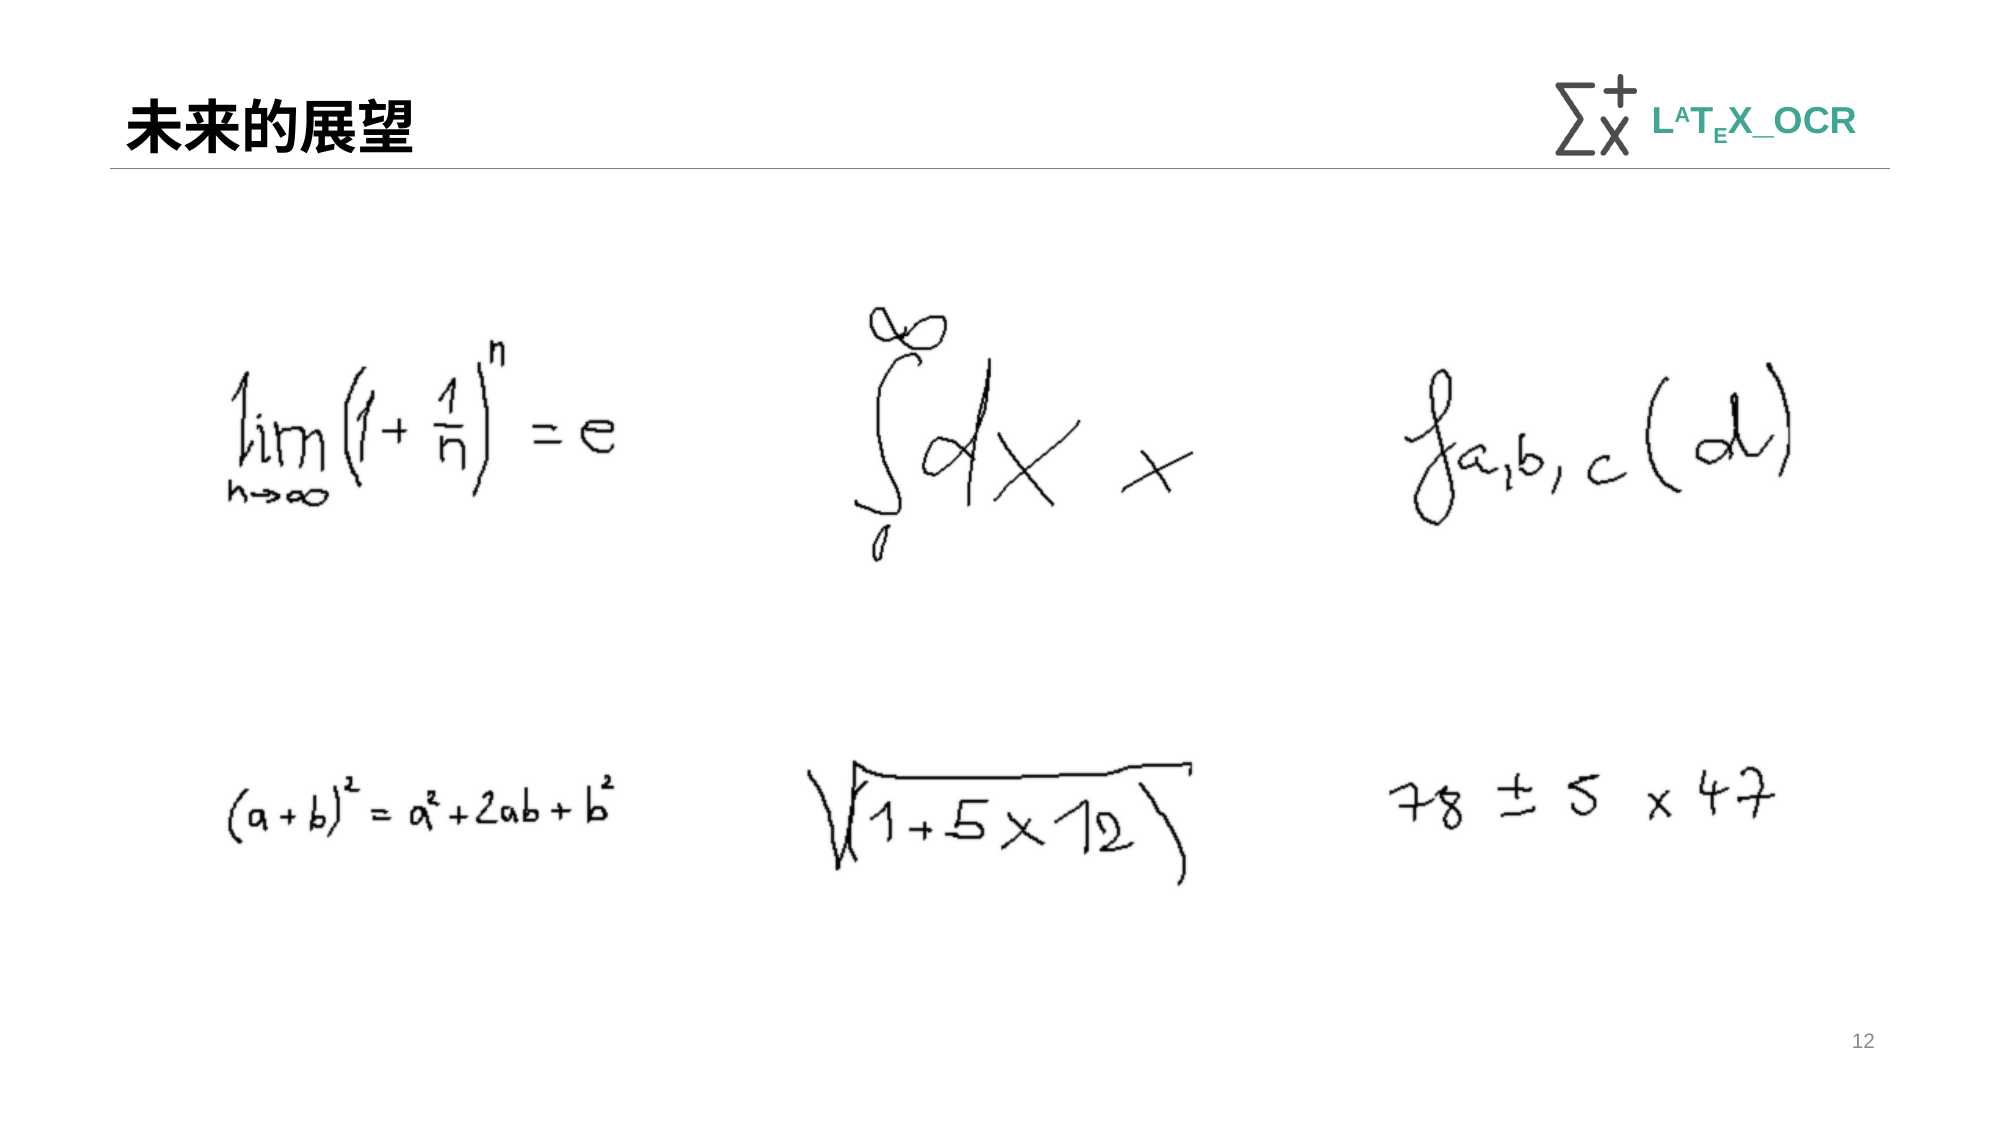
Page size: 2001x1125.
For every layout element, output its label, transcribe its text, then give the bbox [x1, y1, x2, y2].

picture [848, 258, 1200, 610]
text_box LATEX_OCR [1637, 88, 1890, 155]
picture [1382, 244, 1798, 999]
picture [1547, 74, 1637, 164]
slide_number 12 [1412, 1023, 1890, 1058]
picture [799, 623, 1200, 1024]
picture [221, 223, 622, 1010]
title 未来的展望 [109, 0, 1890, 169]
